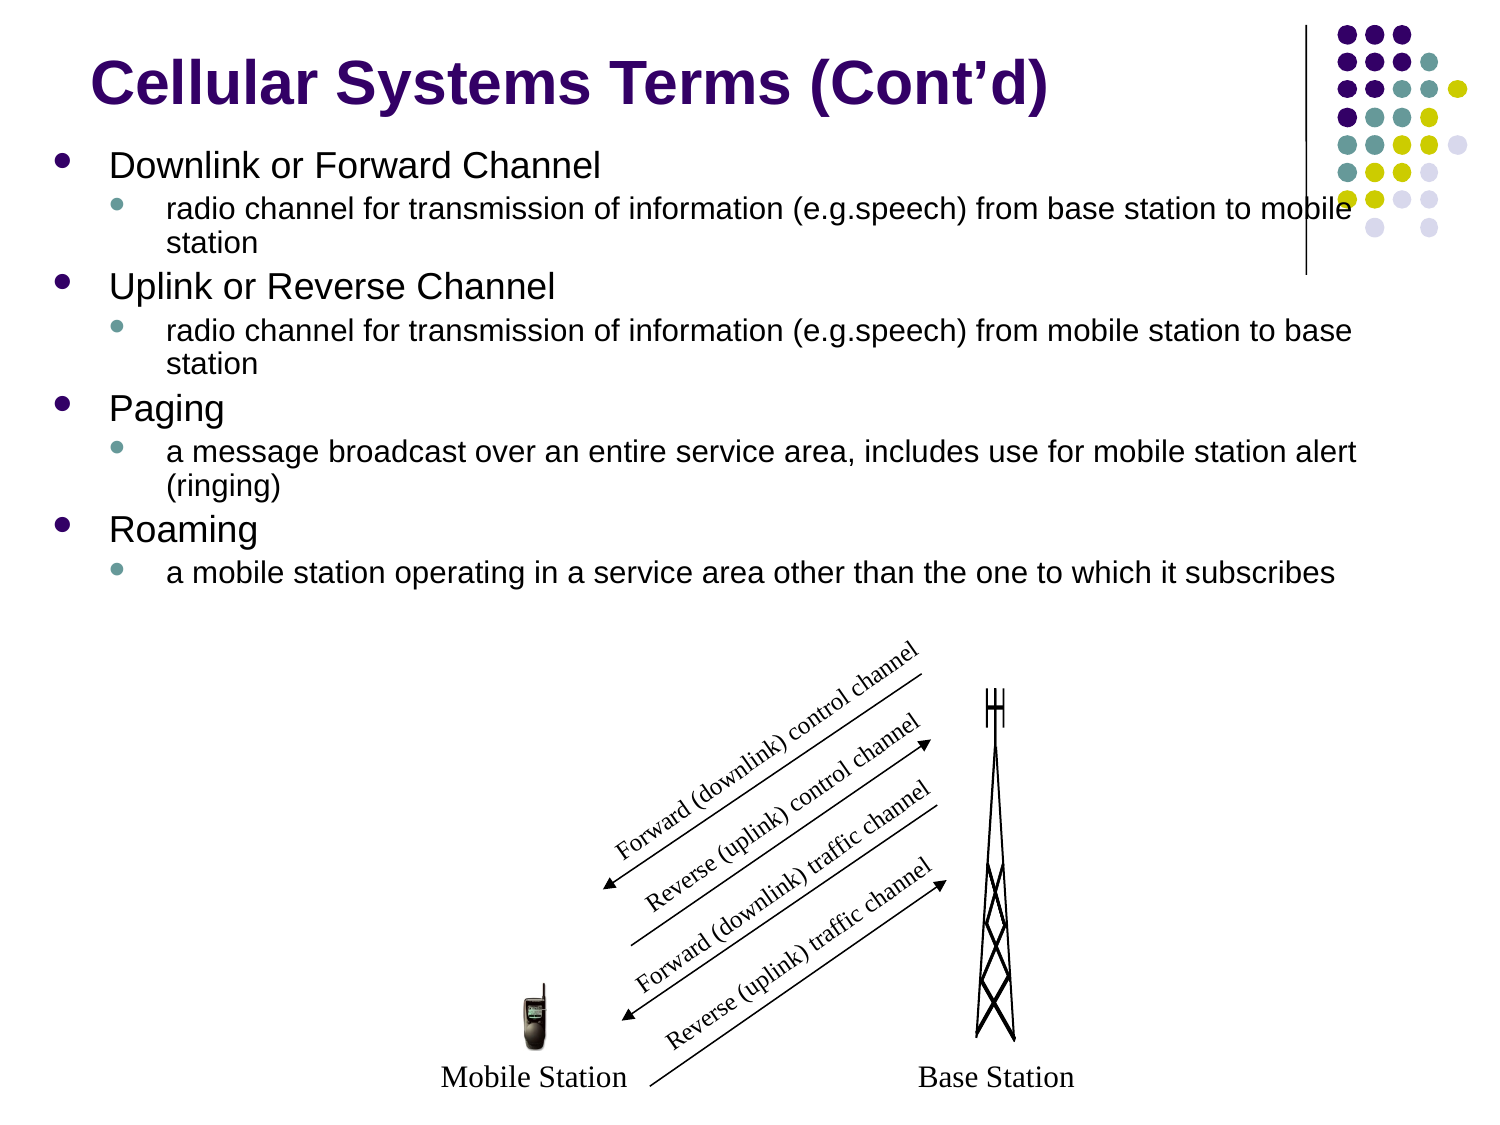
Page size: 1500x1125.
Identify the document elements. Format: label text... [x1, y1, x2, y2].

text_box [412, 673, 1119, 1102]
title Cellular Systems Terms (Cont’d) [75, 20, 1313, 125]
list Downlink or Forward Channel radio channel for transmission of information (e.g.speech) from base station to mobile station Uplink or Reverse Channel radio channel for transmission of information (e.g.speech) from mobile station to base station Paging a message broadcast over an entire service area, includes use for mobile station alert (ringing) Roaming a mobile station operating in a service area other than the one to which it subscribes [37, 138, 1388, 862]
